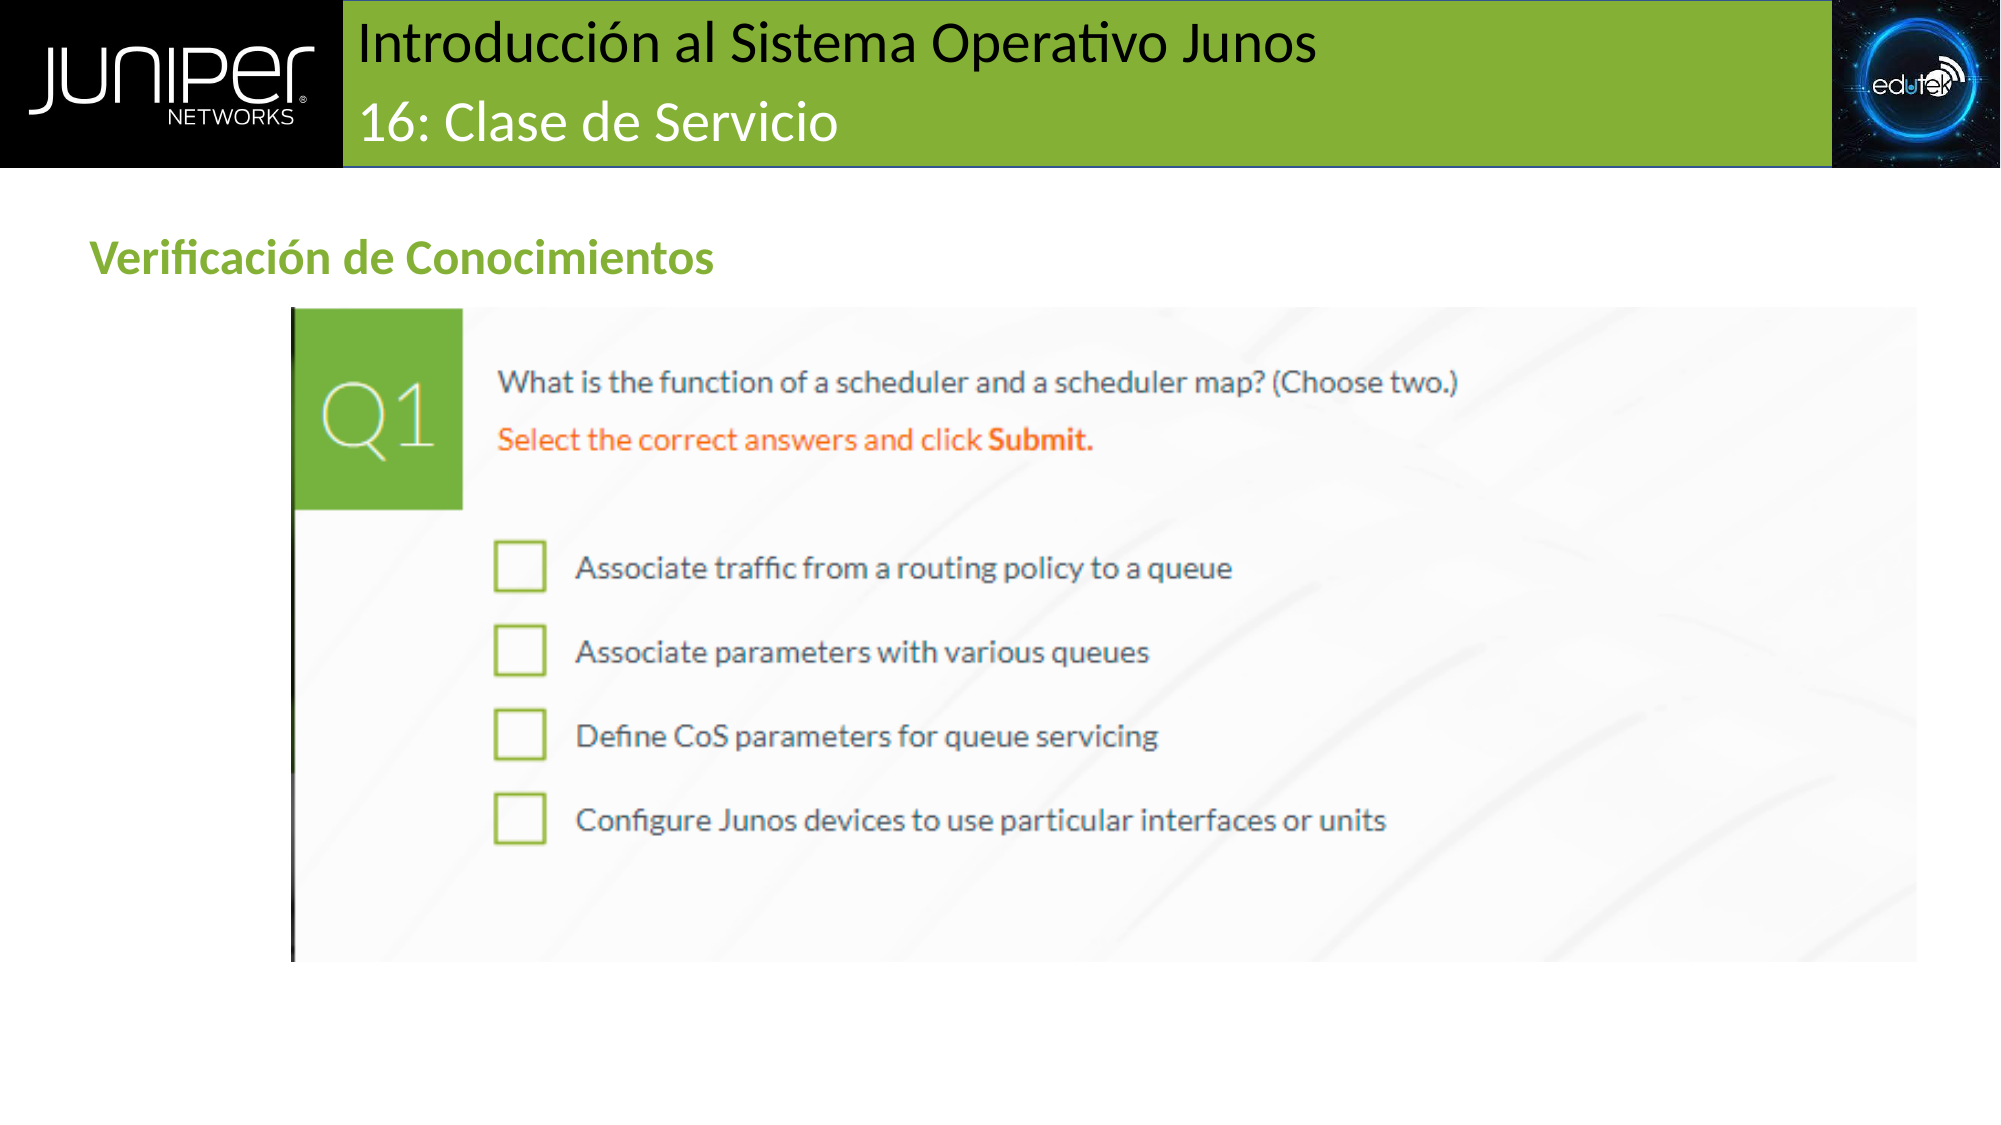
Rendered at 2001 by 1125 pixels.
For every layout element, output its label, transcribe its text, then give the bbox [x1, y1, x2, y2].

picture [0, 0, 343, 168]
picture [1832, 84, 2000, 168]
list Verificación de Conocimientos [74, 223, 1949, 938]
title Introducción al Sistema Operativo Junos [342, 3, 2000, 84]
picture [291, 307, 1926, 962]
list 16: Clase de Servicio [342, 83, 1606, 168]
